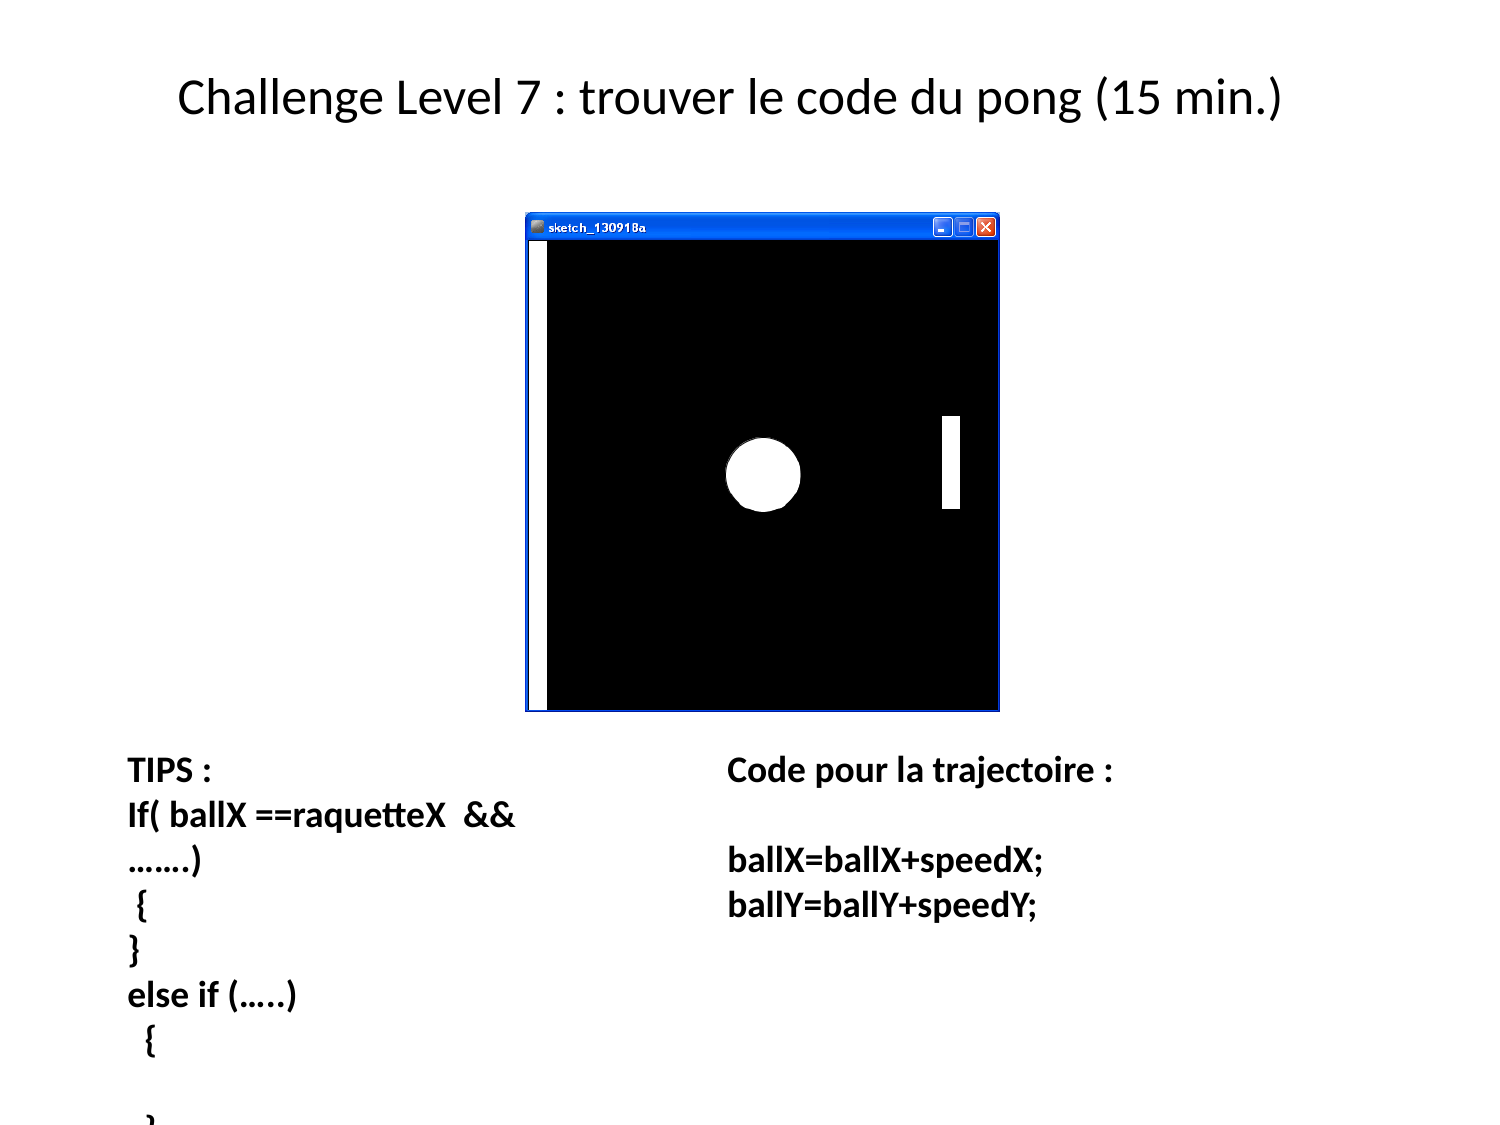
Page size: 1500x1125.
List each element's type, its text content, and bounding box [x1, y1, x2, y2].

text_box TIPS : If( ballX ==raquetteX && …….) { } else if (…..) { } [112, 737, 613, 1125]
title Challenge Level 7 : trouver le code du pong (15 min.) [62, 37, 1413, 150]
picture [524, 212, 1001, 713]
text_box Code pour la trajectoire : ballX=ballX+speedX; ballY=ballY+speedY; [712, 737, 1463, 933]
